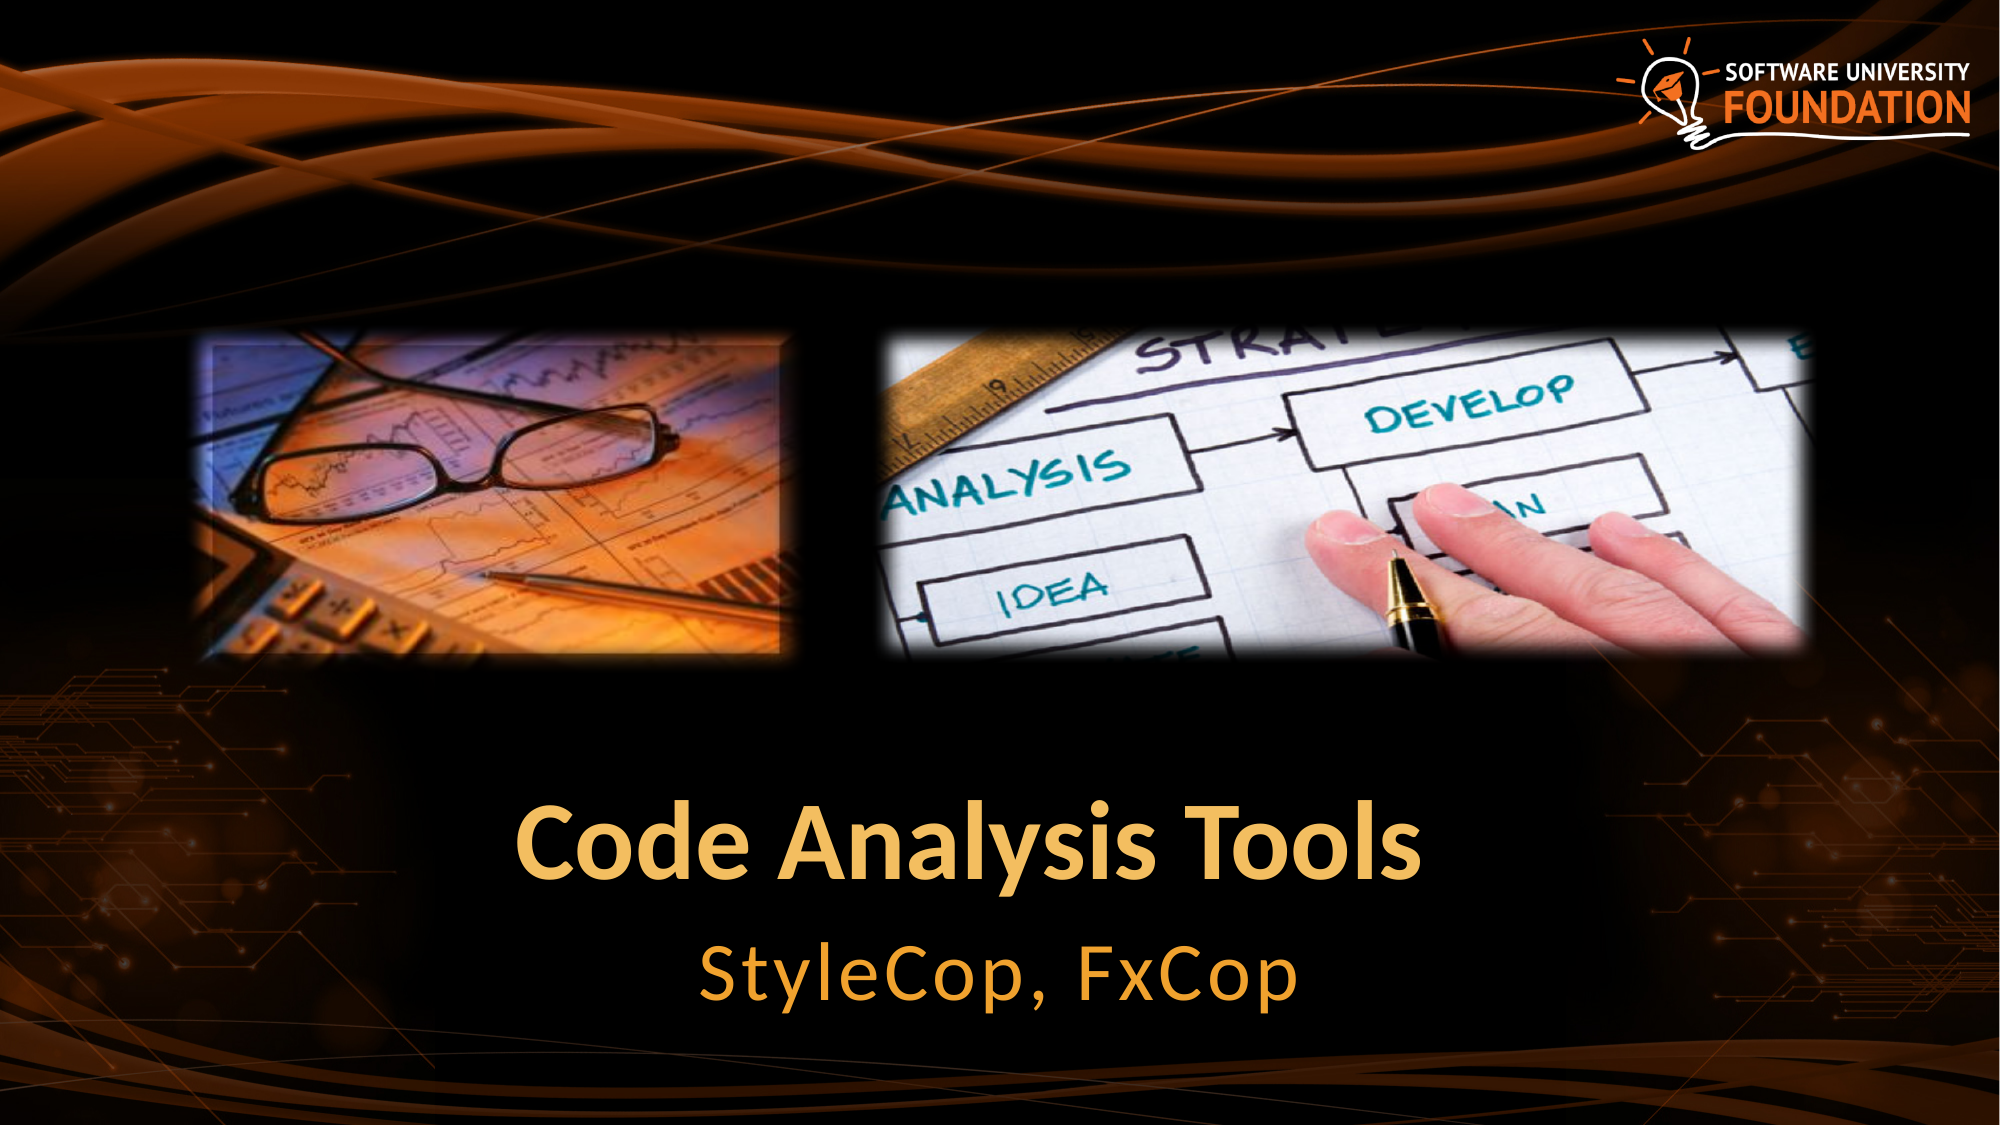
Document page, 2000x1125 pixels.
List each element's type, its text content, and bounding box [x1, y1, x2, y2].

title Code Analysis Tools [237, 774, 1704, 906]
list StyleCop, FxCop [183, 906, 1817, 1025]
picture [0, 0, 2000, 1125]
